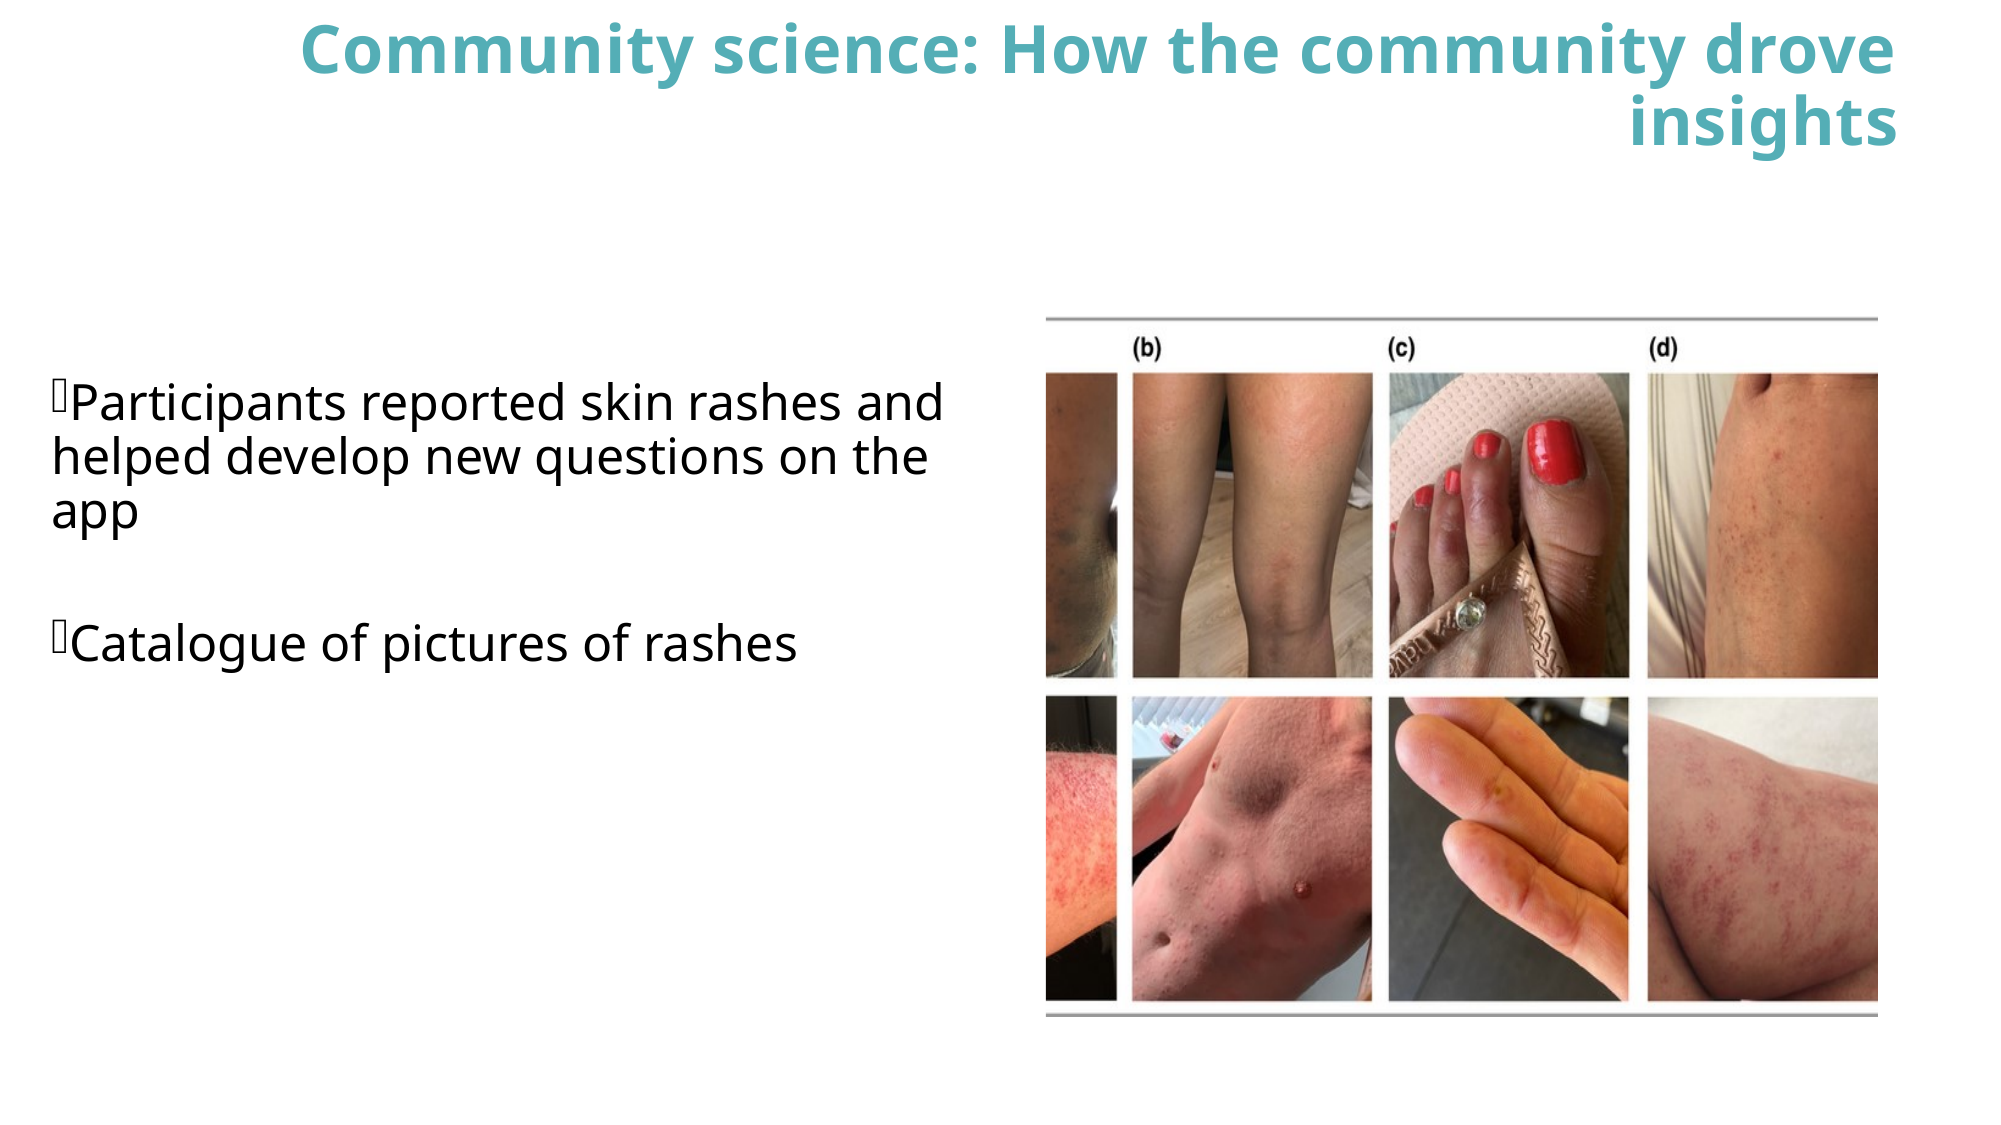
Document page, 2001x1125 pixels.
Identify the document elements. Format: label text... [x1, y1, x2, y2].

text_box Participants reported skin rashes and helped develop new questions on the app Catalogue of pictures of rashes [36, 315, 1016, 734]
title Community science: How the community drove insights [0, 21, 1914, 154]
picture [1045, 315, 1879, 1018]
